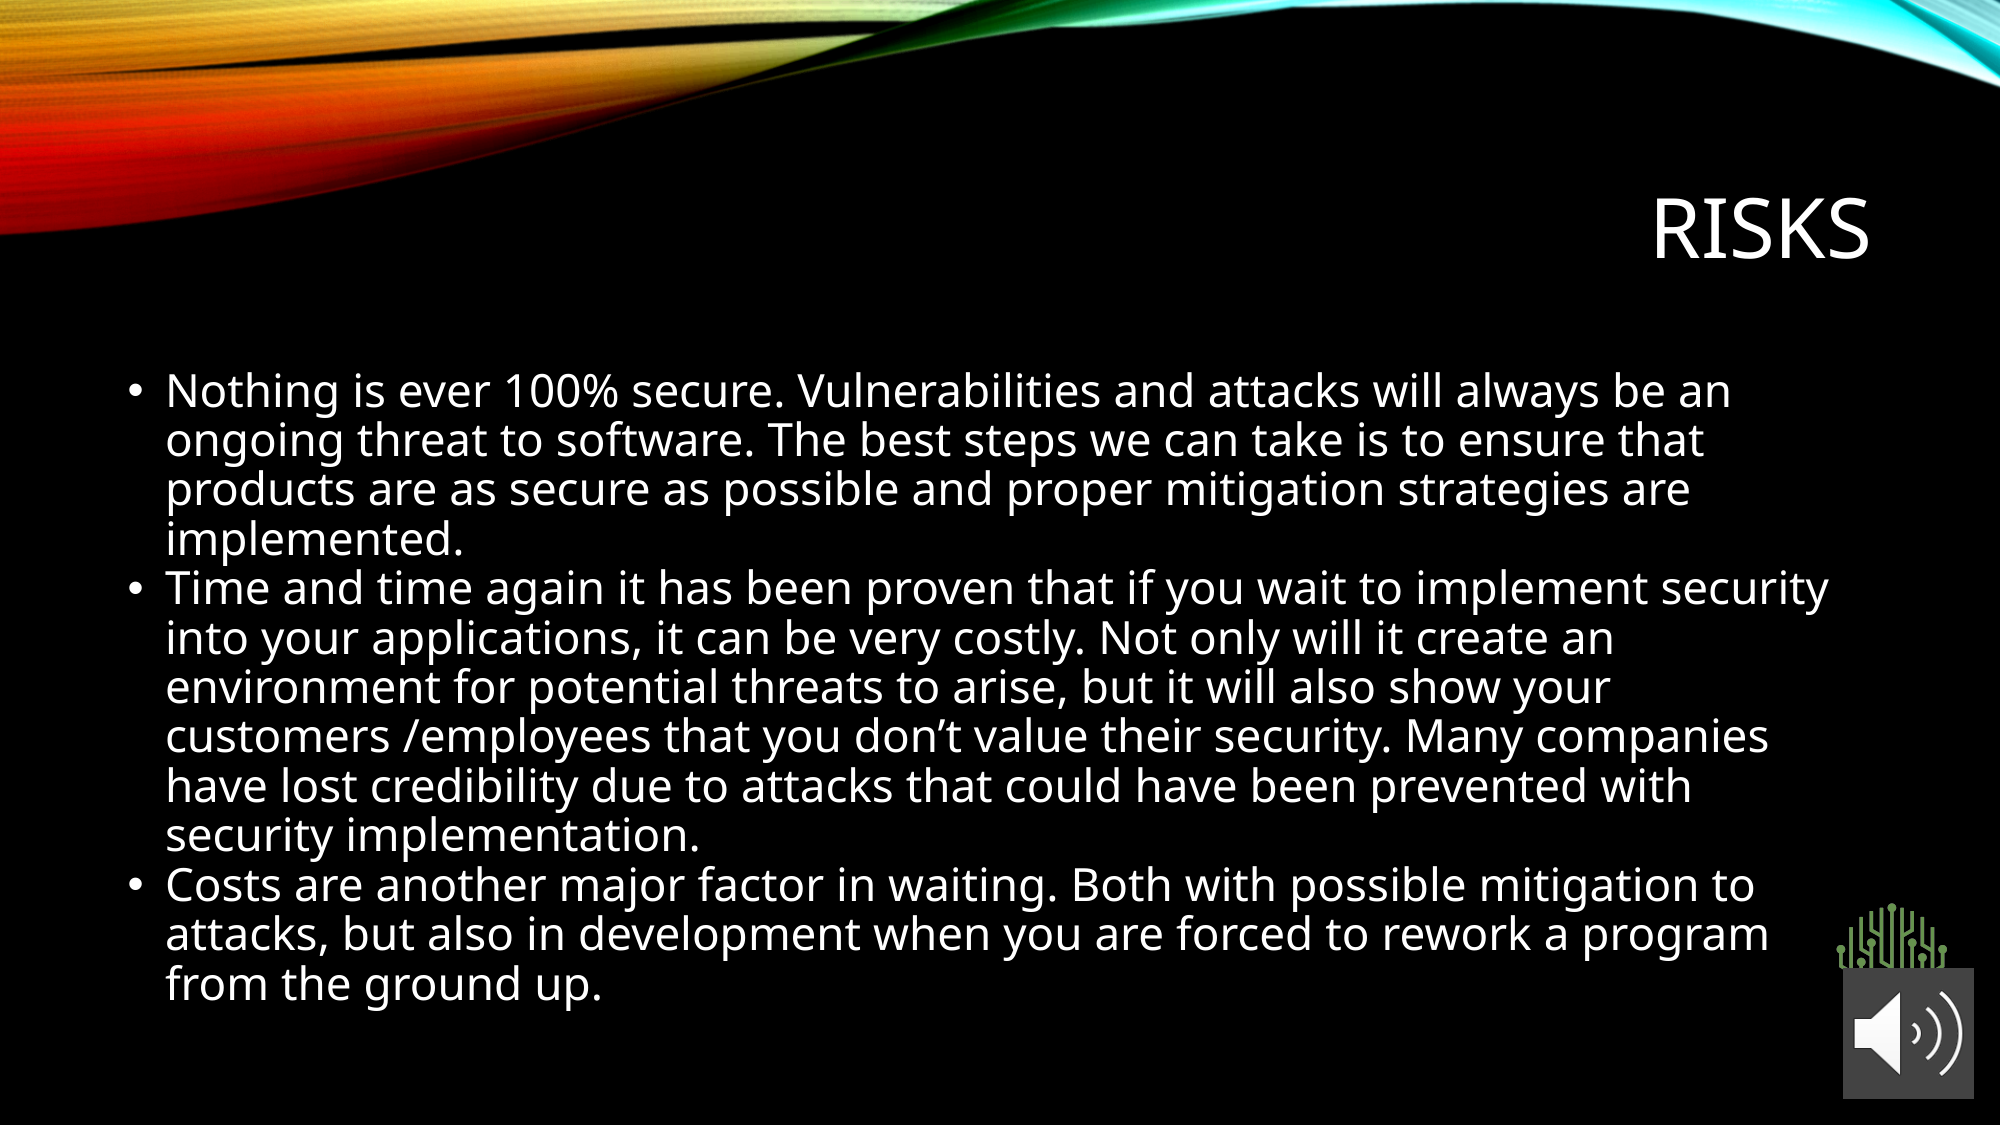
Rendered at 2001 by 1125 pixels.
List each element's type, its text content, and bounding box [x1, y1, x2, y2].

picture [1817, 892, 1976, 1101]
title RISKS [474, 125, 1888, 338]
list Nothing is ever 100% secure. Vulnerabilities and attacks will always be an ongoing threat to software. The best steps we can take is to ensure that products are as secure as possible and proper mitigation strategies are implemented. Time and time again it has been proven that if you wait to implement security into your applications, it can be very costly. Not only will it create an environment for potential threats to arise, but it will also show your customers /employees that you don’t value their security. Many companies have lost credibility due to attacks that could have been prevented with security implementation. Costs are another major factor in waiting. Both with possible mitigation to attacks, but also in development when you are forced to rework a program from the ground up. [112, 360, 1888, 1021]
picture [0, 0, 2000, 237]
